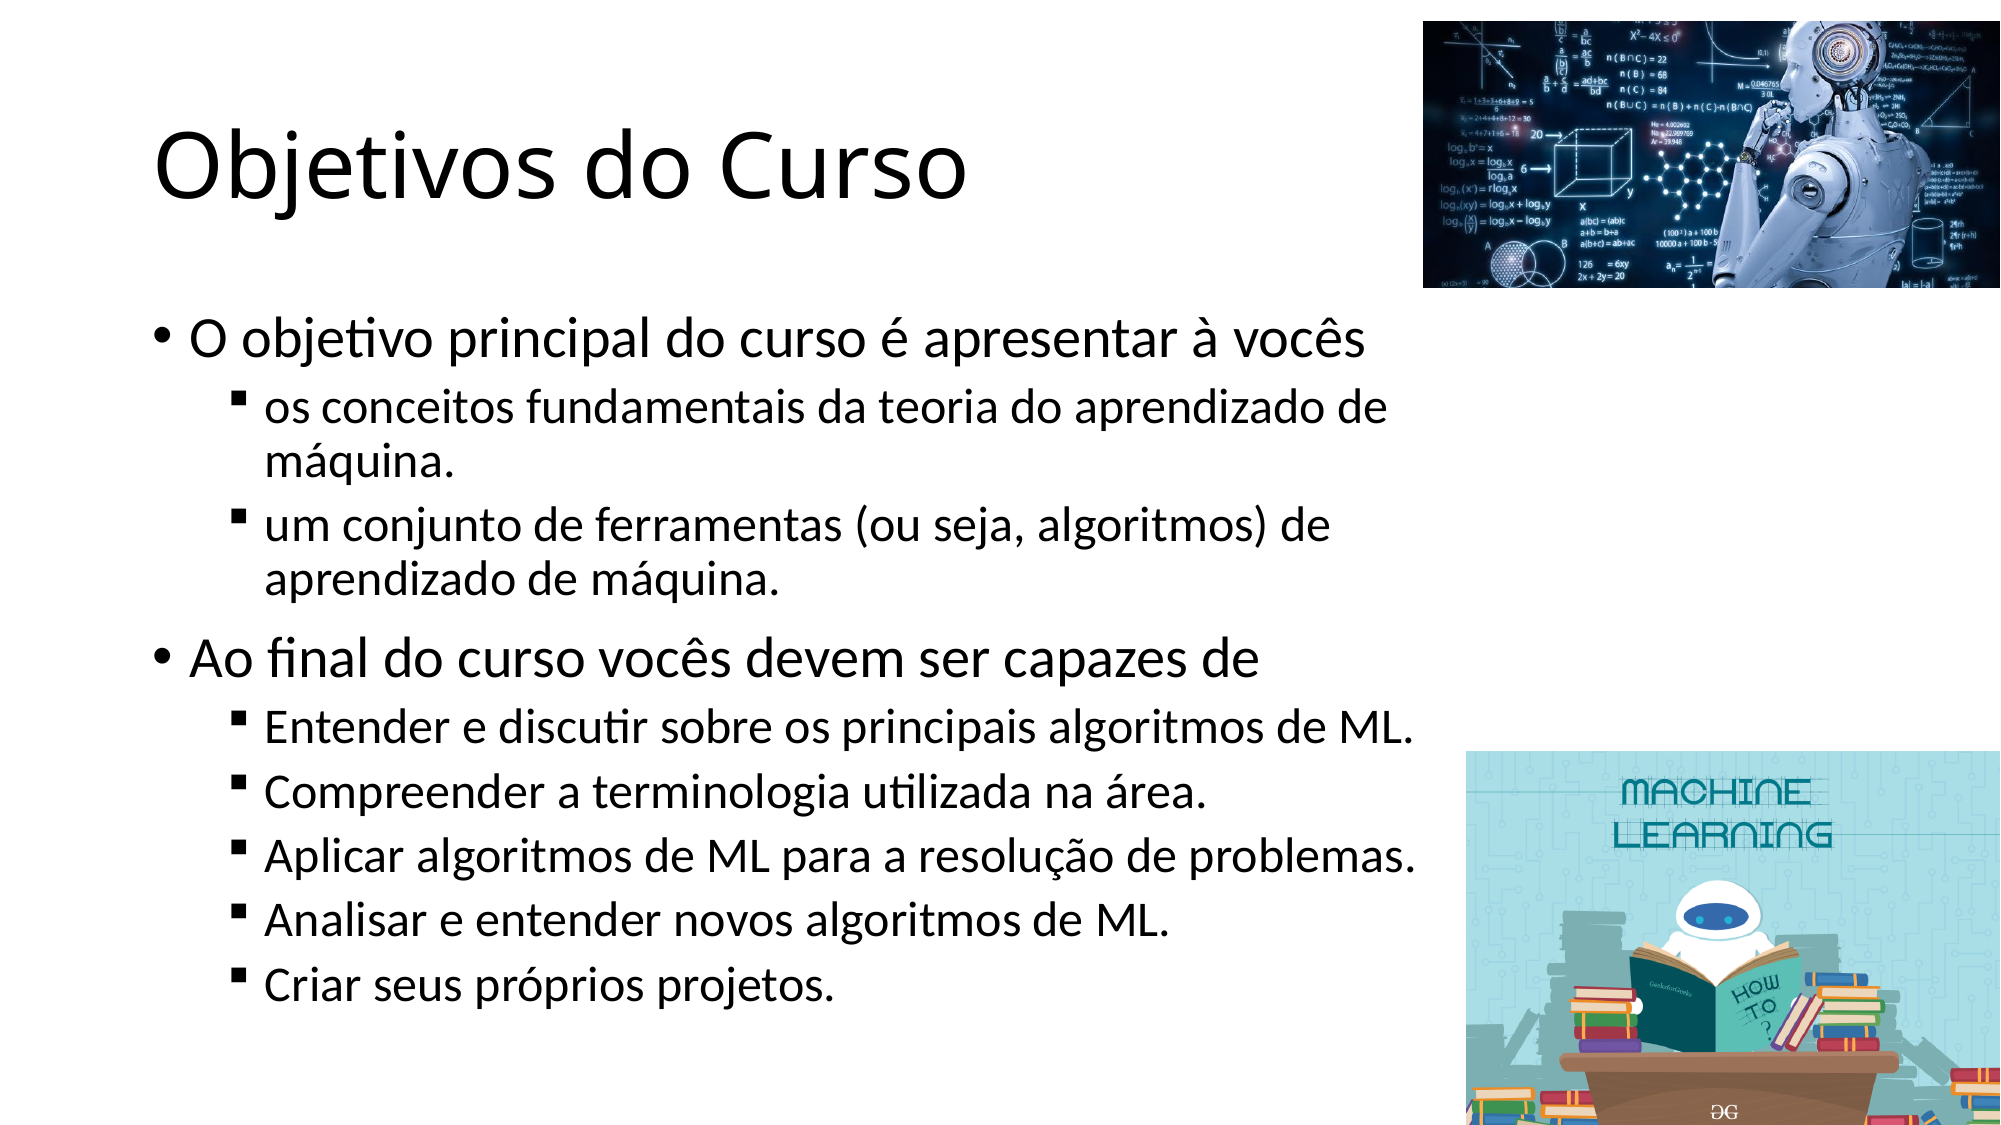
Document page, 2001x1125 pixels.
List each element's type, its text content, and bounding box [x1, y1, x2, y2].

picture [1466, 751, 2000, 1125]
title Objetivos do Curso [137, 59, 1423, 278]
list O objetivo principal do curso é apresentar à vocês os conceitos fundamentais da teoria do aprendizado de máquina. um conjunto de ferramentas (ou seja, algoritmos) de aprendizado de máquina. Ao final do curso vocês devem ser capazes de Entender e discutir sobre os principais algoritmos de ML. Compreender a terminologia utilizada na área. Aplicar algoritmos de ML para a resolução de problemas. Analisar e entender novos algoritmos de ML. Criar seus próprios projetos. [137, 299, 1603, 1098]
picture [1423, 21, 2000, 288]
